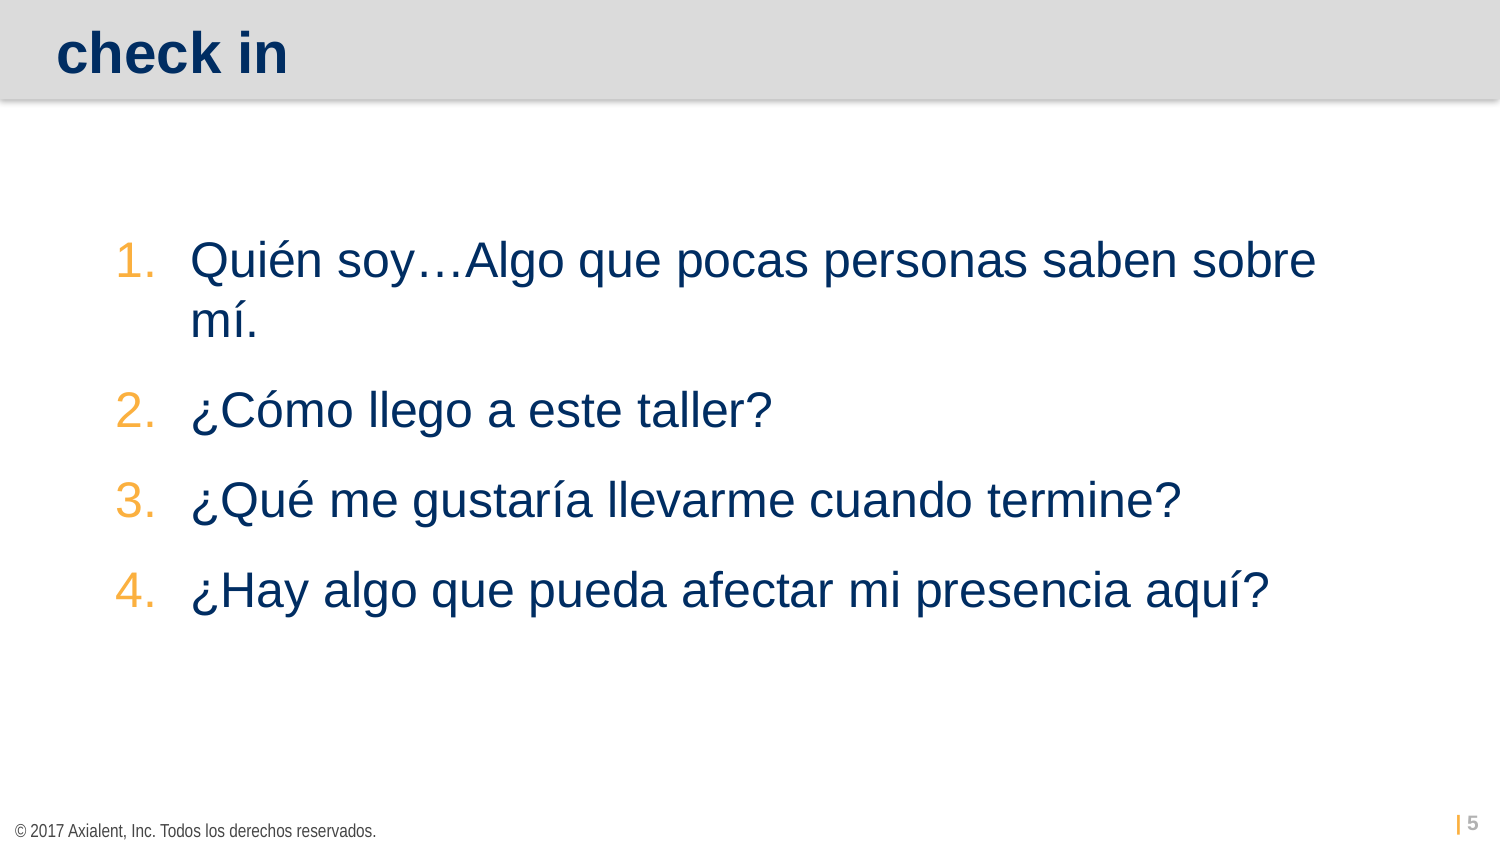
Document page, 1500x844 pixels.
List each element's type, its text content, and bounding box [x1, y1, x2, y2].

footer © 2017 Axialent, Inc. Todos los derechos reservados. [0, 810, 544, 843]
text_box [0, 0, 1500, 100]
title check in [41, 7, 1467, 80]
slide_number | 5 [1139, 803, 1491, 837]
list Quién soy…Algo que pocas personas saben sobre mí. ¿Cómo llego a este taller? ¿Qué me gustaría llevarme cuando termine? ¿Hay algo que pueda afectar mi presencia aquí? [100, 219, 1400, 625]
